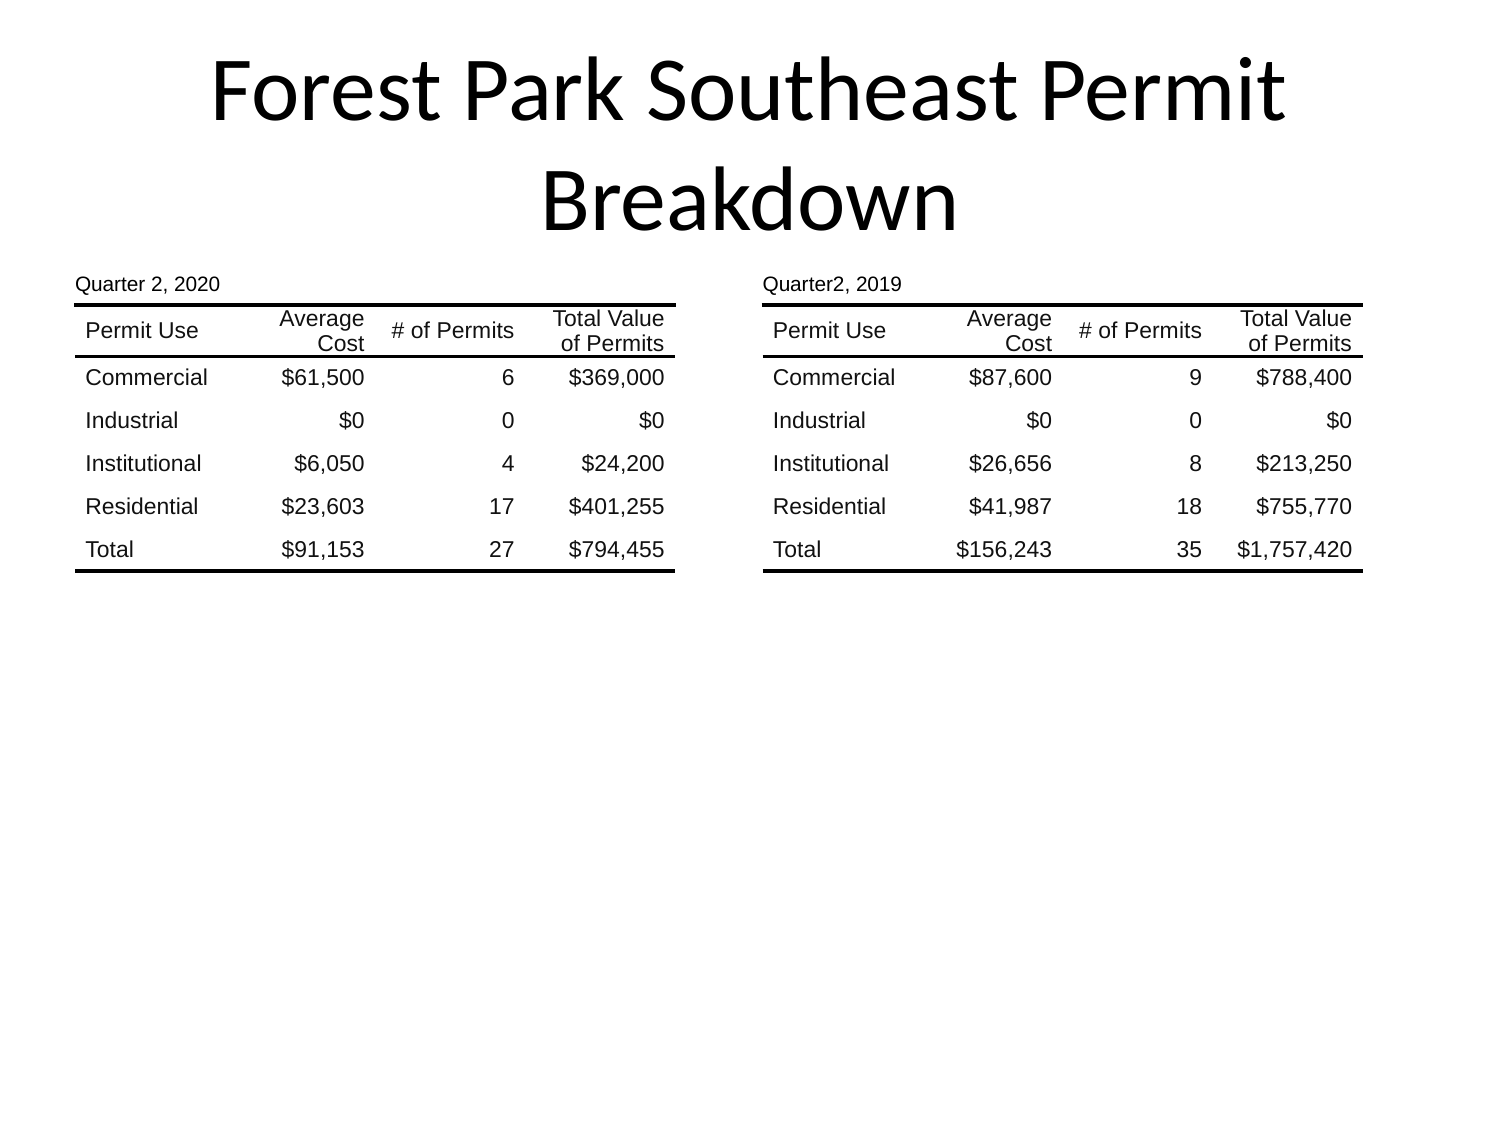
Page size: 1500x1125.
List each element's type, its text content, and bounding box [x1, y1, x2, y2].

table_cell $61,500 [225, 358, 375, 399]
table_cell $0 [225, 399, 375, 442]
table_cell Total Value of Permits [1213, 307, 1363, 355]
title Forest Park Southeast Permit Breakdown [75, 45, 1425, 233]
table_cell $87,600 [913, 358, 1063, 399]
table_cell 35 [1063, 528, 1213, 569]
table_cell 18 [1063, 485, 1213, 528]
table_cell 8 [1063, 442, 1213, 485]
table_cell Average Cost [225, 307, 375, 355]
table_cell Permit Use [763, 307, 913, 355]
table_cell Institutional [75, 442, 225, 485]
table_cell Permit Use [75, 307, 225, 355]
table_cell 9 [1063, 358, 1213, 399]
table_cell Average Cost [913, 307, 1063, 355]
table_cell $0 [1213, 399, 1363, 442]
table_cell $91,153 [225, 528, 375, 569]
table_cell 6 [375, 358, 525, 399]
table_cell $788,400 [1213, 358, 1363, 399]
table_cell 27 [375, 528, 525, 569]
table_cell $0 [913, 399, 1063, 442]
table_header Quarter 2, 2020 [76, 263, 674, 303]
table_cell $755,770 [1213, 485, 1363, 528]
table_cell Total [75, 528, 225, 569]
table_cell $0 [525, 399, 675, 442]
table_cell Commercial [75, 358, 225, 399]
table_cell $794,455 [525, 528, 675, 569]
table_cell Industrial [763, 399, 913, 442]
table_cell $26,656 [913, 442, 1063, 485]
table_cell 4 [375, 442, 525, 485]
table_cell $6,050 [225, 442, 375, 485]
table_cell # of Permits [1063, 307, 1213, 355]
table_cell $23,603 [225, 485, 375, 528]
table_cell 0 [375, 399, 525, 442]
table_cell Residential [763, 485, 913, 528]
table_cell 17 [375, 485, 525, 528]
table_cell $369,000 [525, 358, 675, 399]
table_cell Commercial [763, 358, 913, 399]
table_cell $401,255 [525, 485, 675, 528]
table_cell $156,243 [913, 528, 1063, 569]
table_cell Industrial [75, 399, 225, 442]
table_cell # of Permits [375, 307, 525, 355]
table_cell Total [763, 528, 913, 569]
table_cell Residential [75, 485, 225, 528]
table_cell 0 [1063, 399, 1213, 442]
table_header Quarter2, 2019 [763, 263, 1362, 303]
table_cell Total Value of Permits [525, 307, 675, 355]
table_cell $24,200 [525, 442, 675, 485]
table_cell $213,250 [1213, 442, 1363, 485]
table_cell $41,987 [913, 485, 1063, 528]
table_cell Institutional [763, 442, 913, 485]
table_cell $1,757,420 [1213, 528, 1363, 569]
